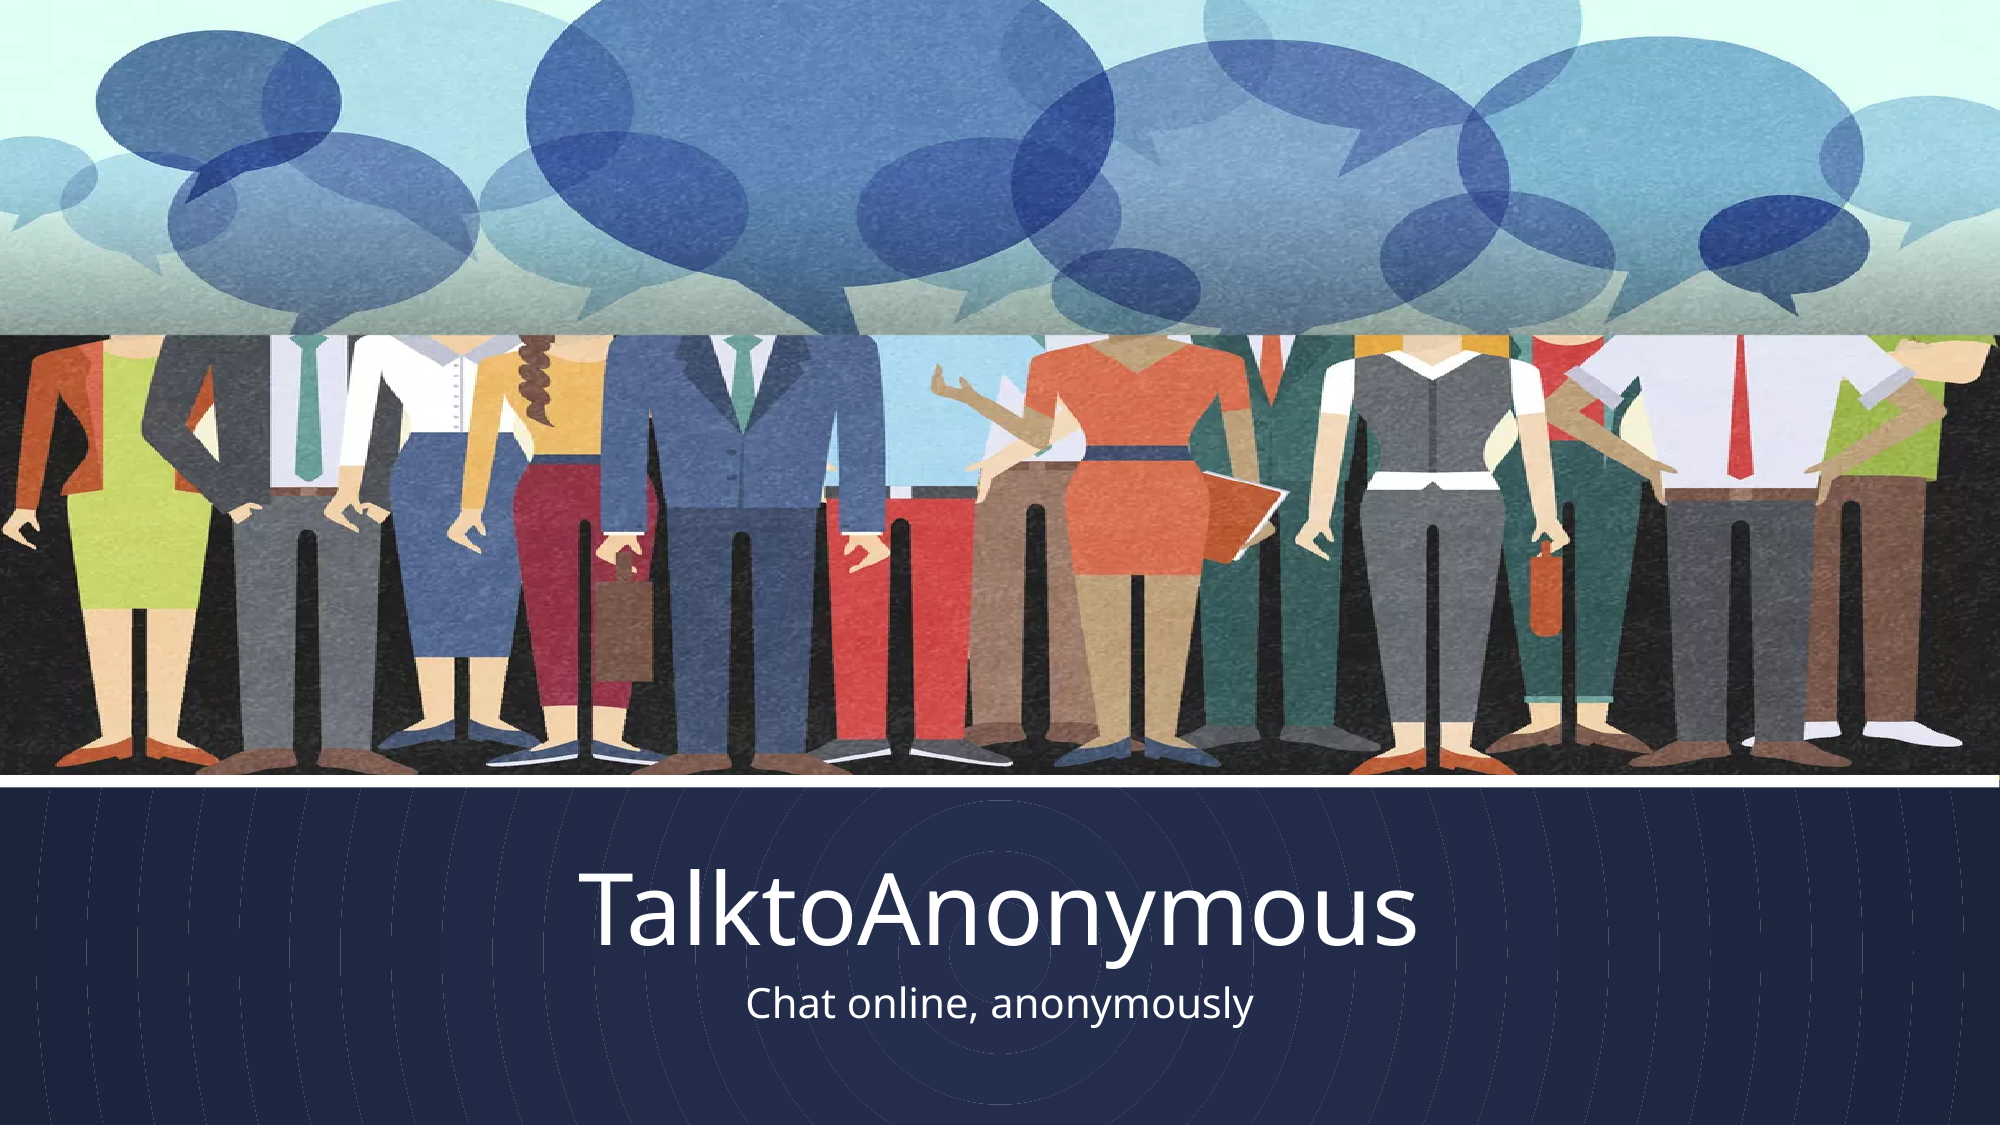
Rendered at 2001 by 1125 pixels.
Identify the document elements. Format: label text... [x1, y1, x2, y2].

picture [0, 0, 2000, 775]
title TalktoAnonymous [249, 787, 1750, 975]
subtitle Chat online, anonymously [249, 975, 1750, 1100]
